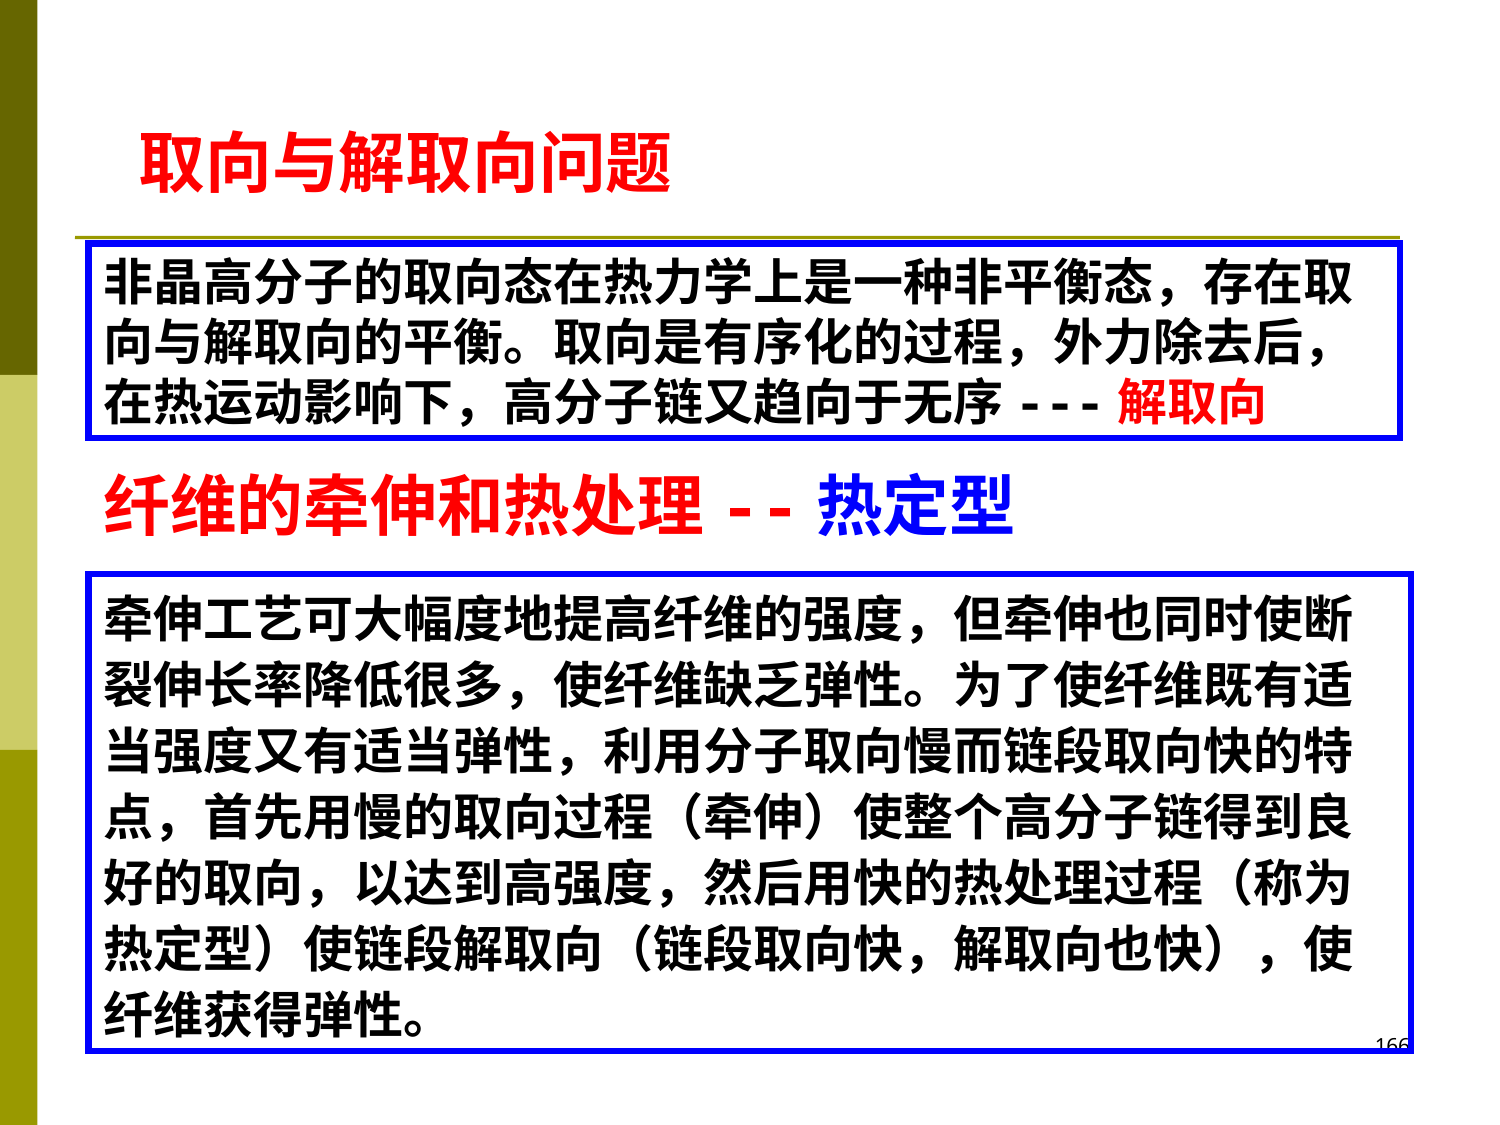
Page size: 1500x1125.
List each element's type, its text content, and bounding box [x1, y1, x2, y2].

text_box 纤维的牵伸和热处理--热定型 [88, 456, 1069, 551]
text_box 取向与解取向问题 [123, 113, 727, 209]
text_box 非晶高分子的取向态在热力学上是一种非平衡态，存在取向与解取向的平衡。取向是有序化的过程，外力除去后，在热运动影响下，高分子链又趋向于无序---解取向 [88, 243, 1400, 439]
text_box 牵伸工艺可大幅度地提高纤维的强度，但牵伸也同时使断裂伸长率降低很多，使纤维缺乏弹性。为了使纤维既有适当强度又有适当弹性，利用分子取向慢而链段取向快的特点，首先用慢的取向过程（牵伸）使整个高分子链得到良好的取向，以达到高强度，然后用快的热处理过程（称为热定型）使链段解取向（链段取向快，解取向也快），使纤维获得弹性。 [88, 574, 1412, 1051]
slide_number 166 [1074, 1025, 1425, 1100]
